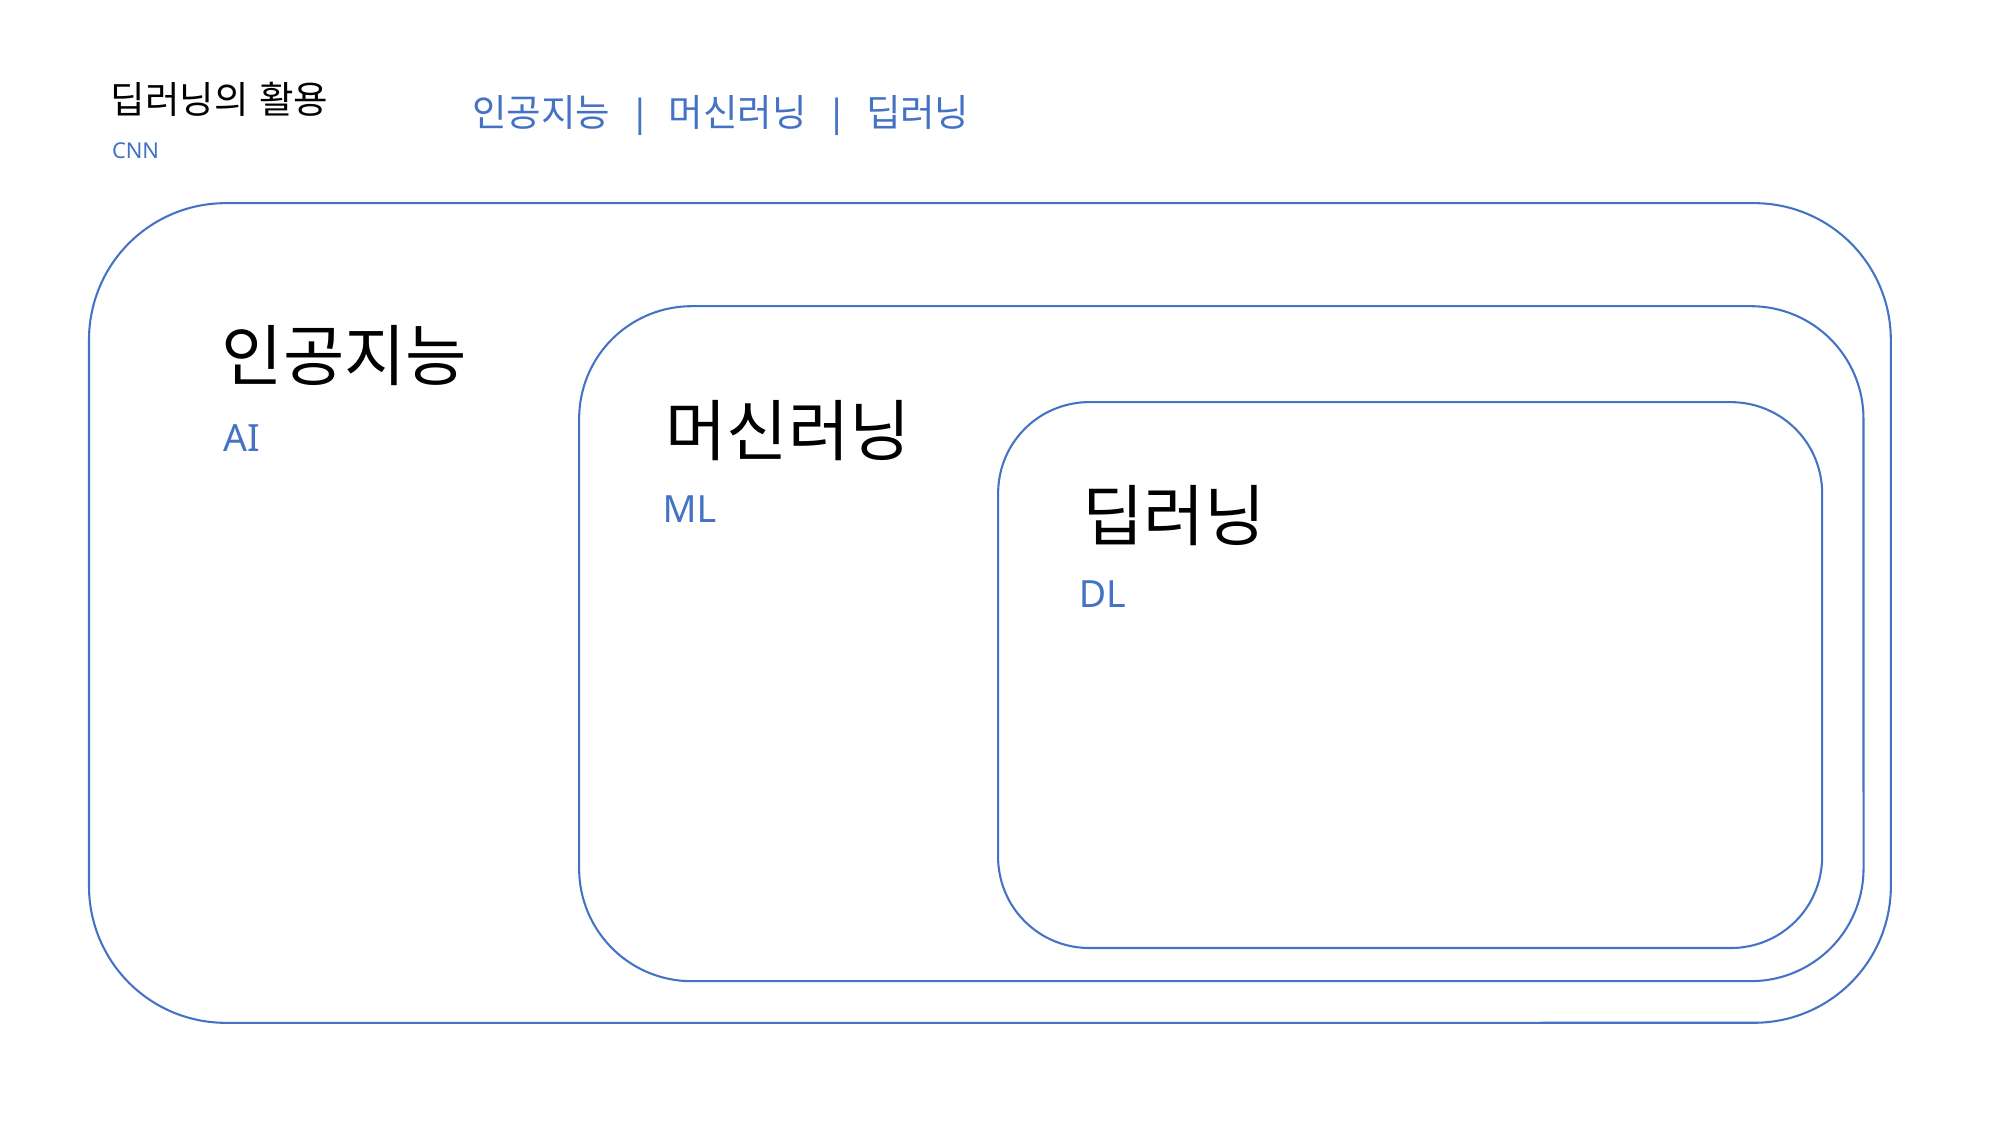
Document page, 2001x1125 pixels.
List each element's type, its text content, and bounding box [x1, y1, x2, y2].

text_box AI [208, 406, 275, 466]
text_box DL [1063, 562, 1141, 623]
text_box [997, 401, 1824, 950]
text_box 인공지능 | 머신러닝 | 딥러닝 [457, 81, 985, 142]
text_box 딥러닝의 활용 [96, 68, 828, 129]
text_box ML [647, 477, 732, 537]
text_box [87, 202, 1892, 1024]
text_box 인공지능 [206, 306, 483, 401]
text_box 딥러닝 [1067, 466, 1282, 562]
text_box 머신러닝 [650, 381, 927, 476]
text_box CNN [97, 129, 286, 171]
text_box [578, 305, 1865, 983]
